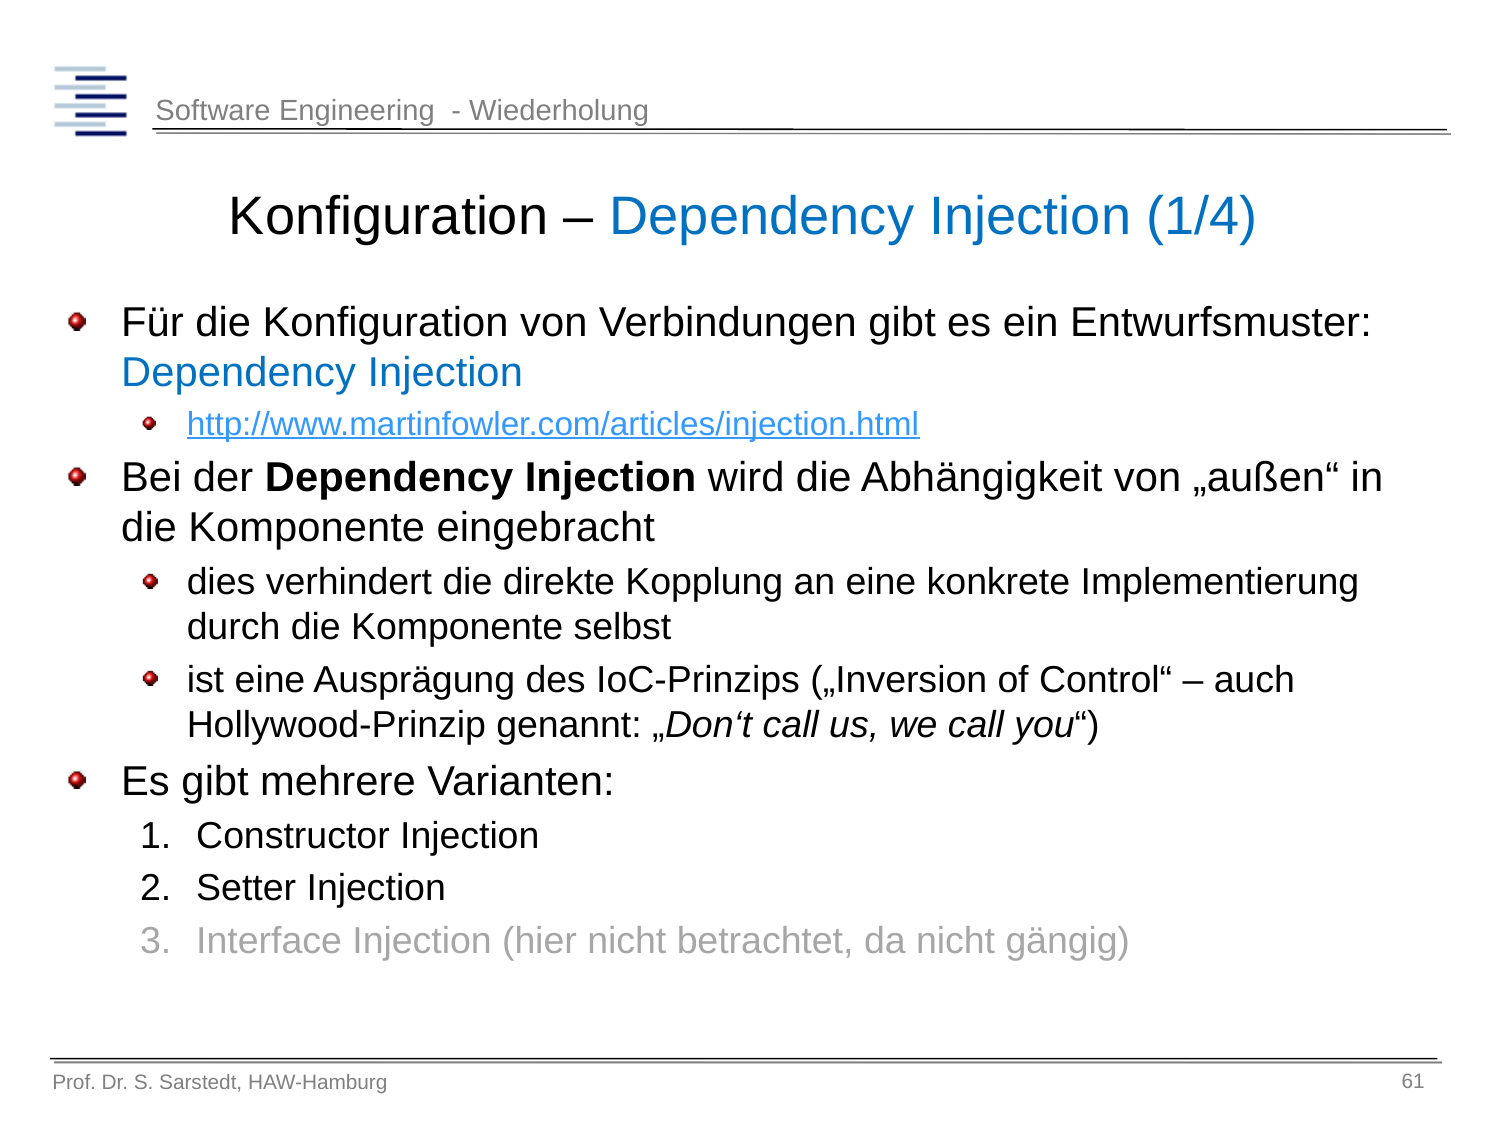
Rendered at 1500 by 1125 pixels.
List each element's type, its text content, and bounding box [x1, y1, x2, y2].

picture [65, 309, 86, 331]
picture [46, 58, 141, 148]
picture [65, 464, 86, 486]
list Für die Konfiguration von Verbindungen gibt es ein Entwurfsmuster: Dependency Injection http://www.martinfowler.com/articles/injection.html Bei der Dependency Injection wird die Abhängigkeit von „außen“ in die Komponente eingebracht dies verhindert die direkte Kopplung an eine konkrete Implementierung durch die Komponente selbst ist eine Ausprägung des IoC-Prinzips („Inversion of Control“ – auch Hollywood-Prinzip genannt: „Don‘t call us, we call you“) Es gibt mehrere Varianten: Constructor Injection Setter Injection Interface Injection (hier nicht betrachtet, da nicht gängig) [49, 287, 1438, 1048]
picture [140, 571, 158, 589]
picture [140, 414, 156, 430]
title Konfiguration – Dependency Injection (1/4) [49, 174, 1438, 251]
picture [140, 668, 158, 686]
picture [65, 768, 86, 789]
